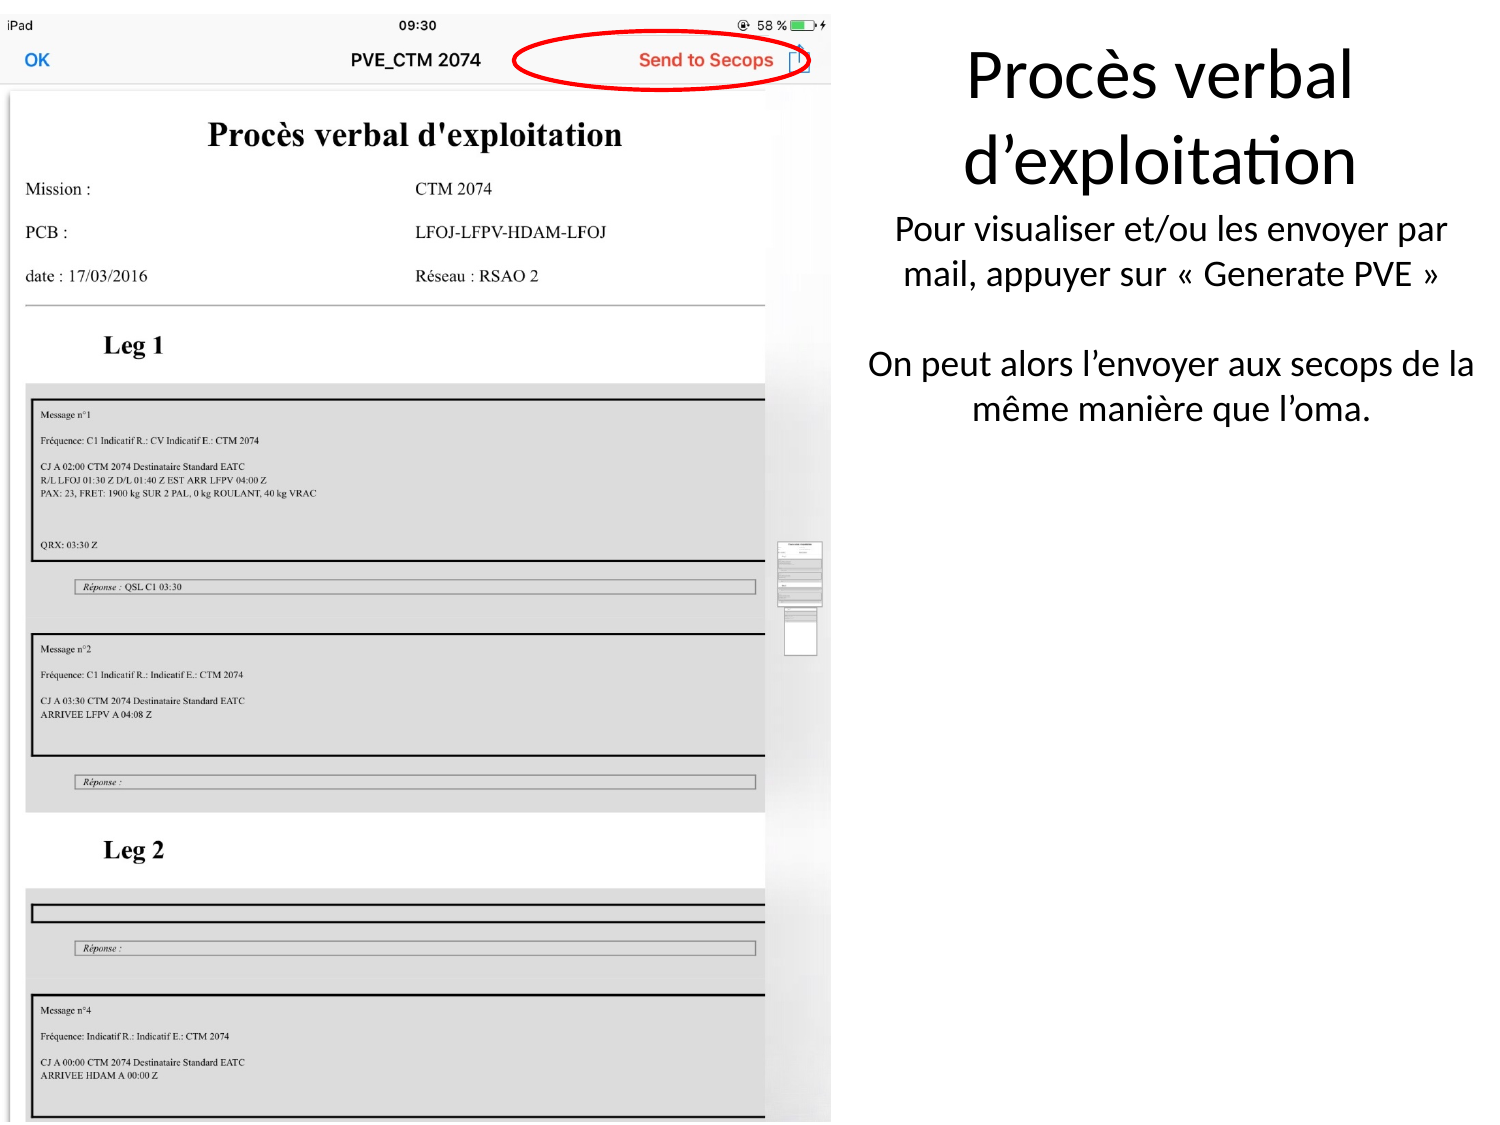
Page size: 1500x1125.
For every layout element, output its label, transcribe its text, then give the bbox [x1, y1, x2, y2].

title Procès verbal d’exploitation [834, 19, 1500, 207]
text_box Pour visualiser et/ou les envoyer par mail, appuyer sur « Generate PVE » On peut alors l’envoyer aux secops de la même manière que l’oma. [843, 196, 1500, 436]
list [0, 13, 831, 1122]
